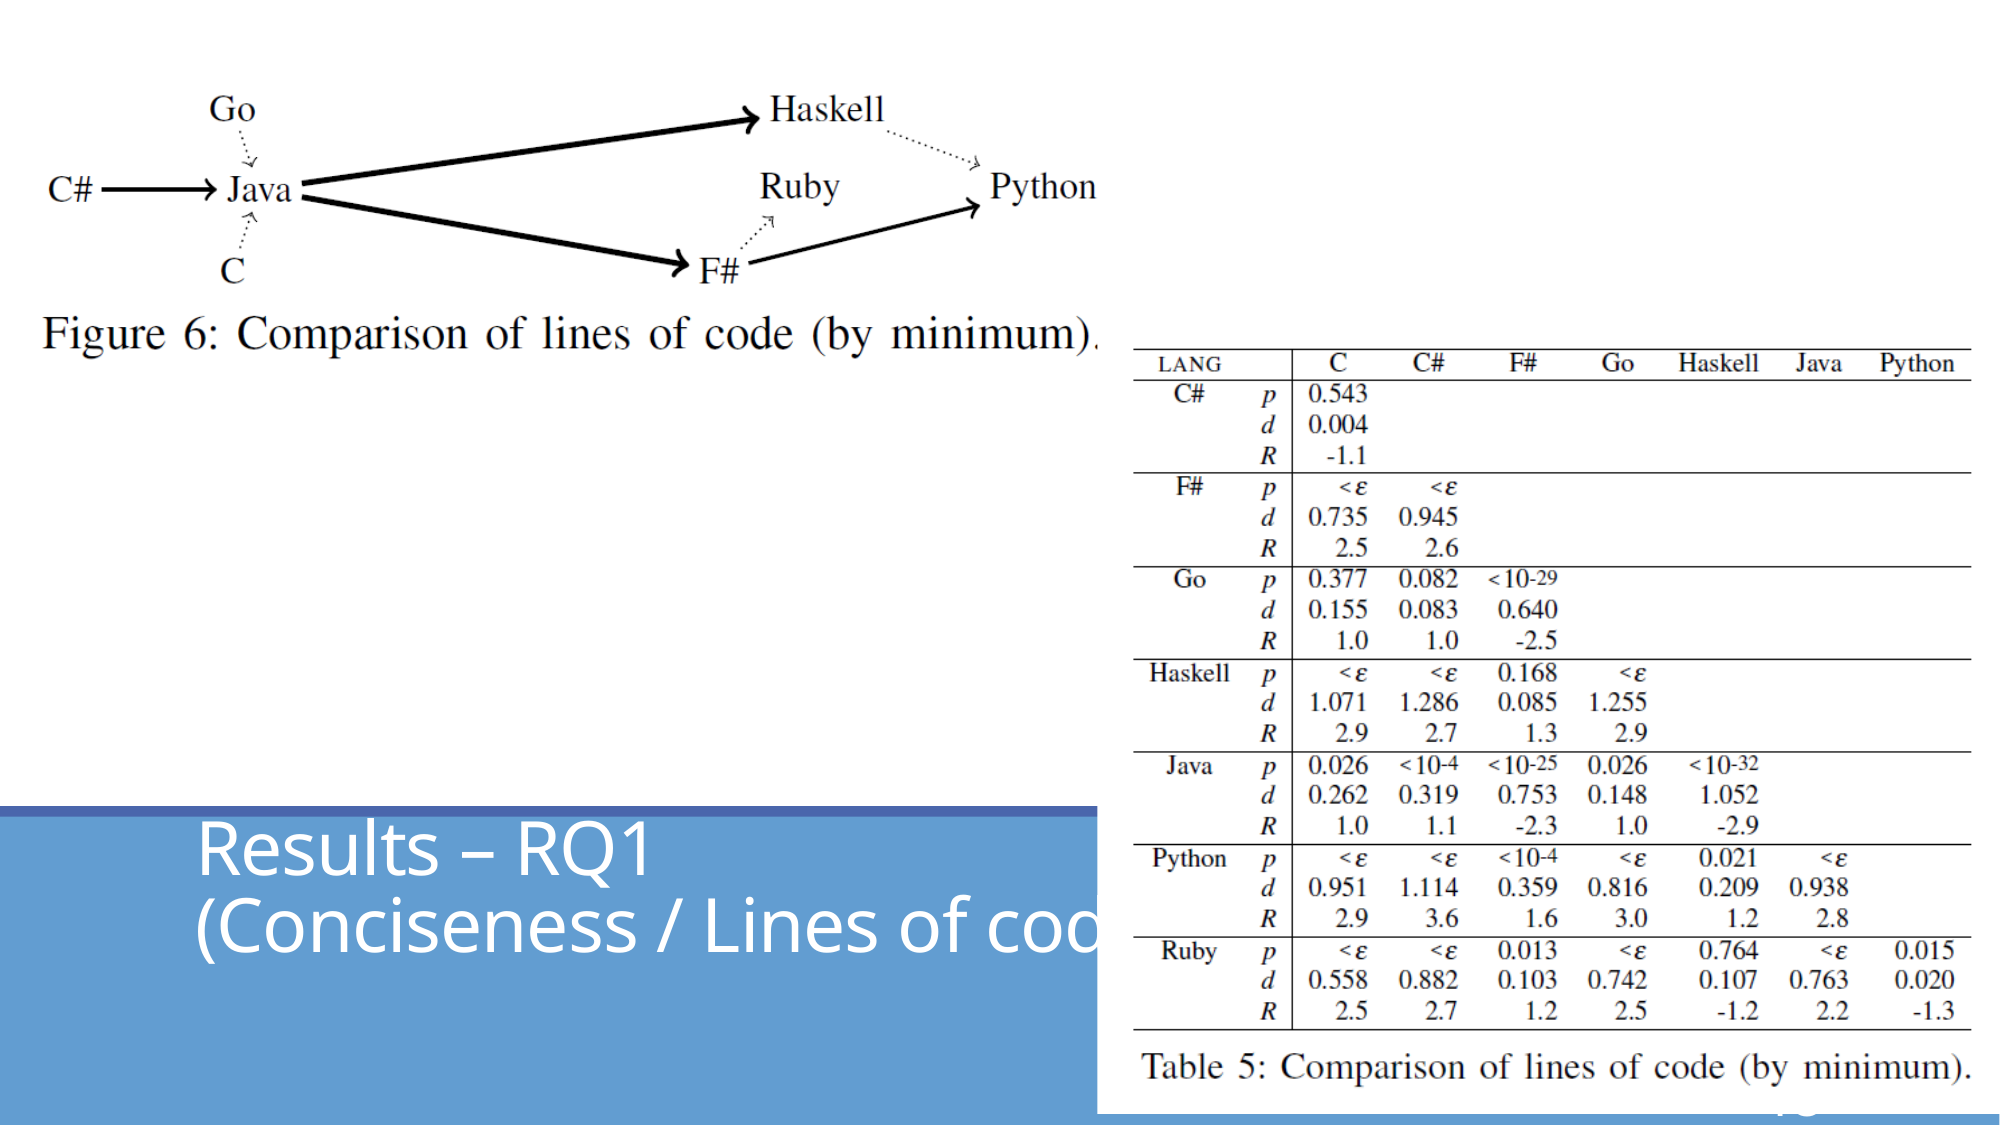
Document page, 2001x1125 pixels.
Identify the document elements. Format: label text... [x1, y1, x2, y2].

title Results – RQ1 (Conciseness / Lines of code) [180, 832, 1094, 968]
picture [0, 48, 2001, 1114]
